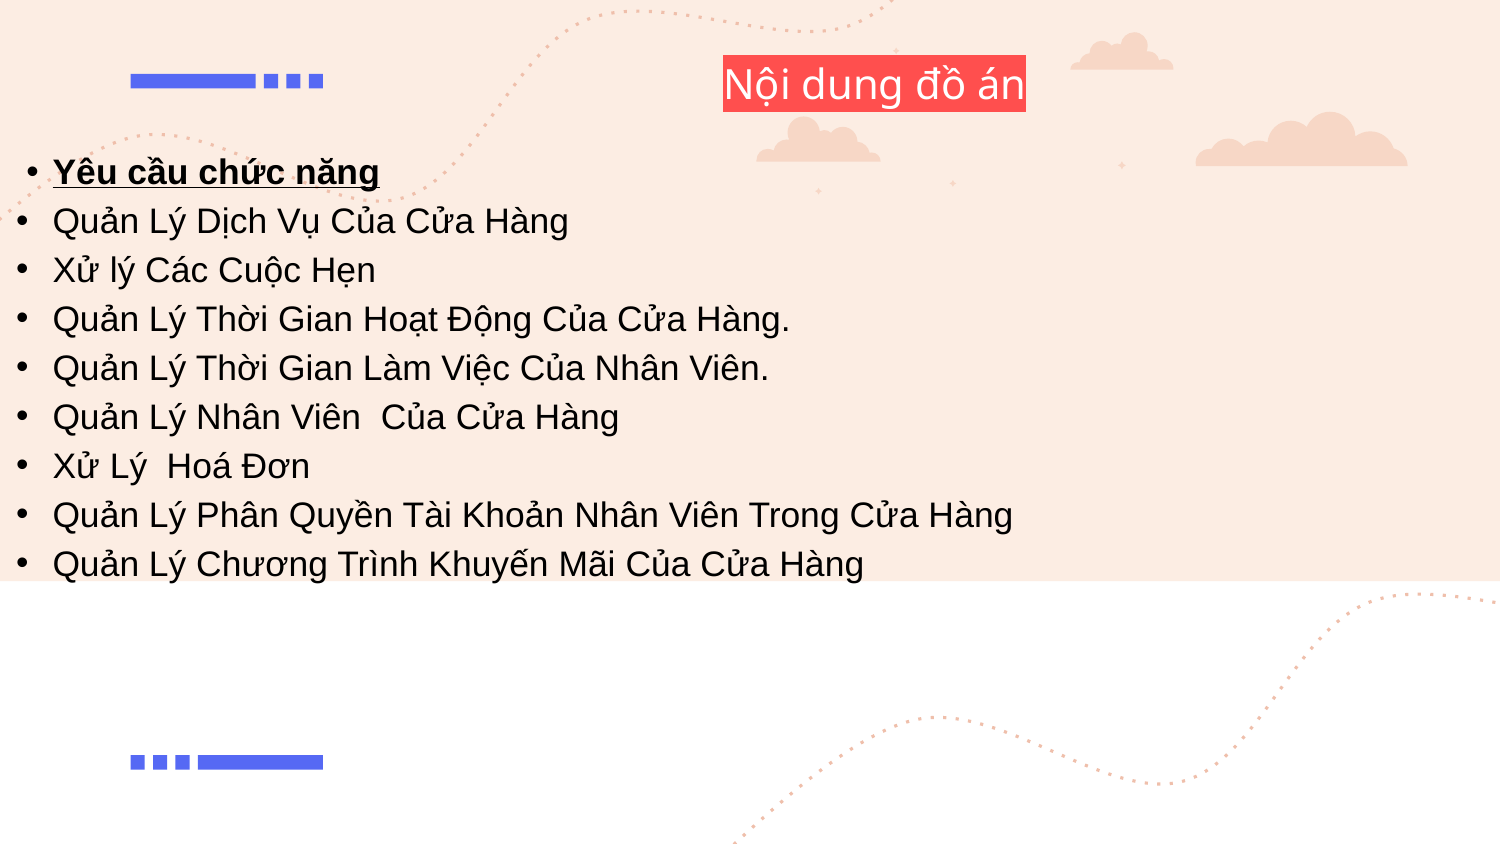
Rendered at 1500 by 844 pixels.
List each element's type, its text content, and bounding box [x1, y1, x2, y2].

text_box Yêu cầu chức năng Quản Lý Dịch Vụ Của Cửa Hàng Xử lý Các Cuộc Hẹn Quản Lý Thời Gian Hoạt Động Của Cửa Hàng. Quản Lý Thời Gian Làm Việc Của Nhân Viên. Quản Lý Nhân Viên Của Cửa Hàng Xử Lý Hoá Đơn Quản Lý Phân Quyền Tài Khoản Nhân Viên Trong Cửa Hàng Quản Lý Chương Trình Khuyến Mãi Của Cửa Hàng [0, 138, 1500, 599]
subtitle Nội dung đồ án [399, 42, 1351, 123]
